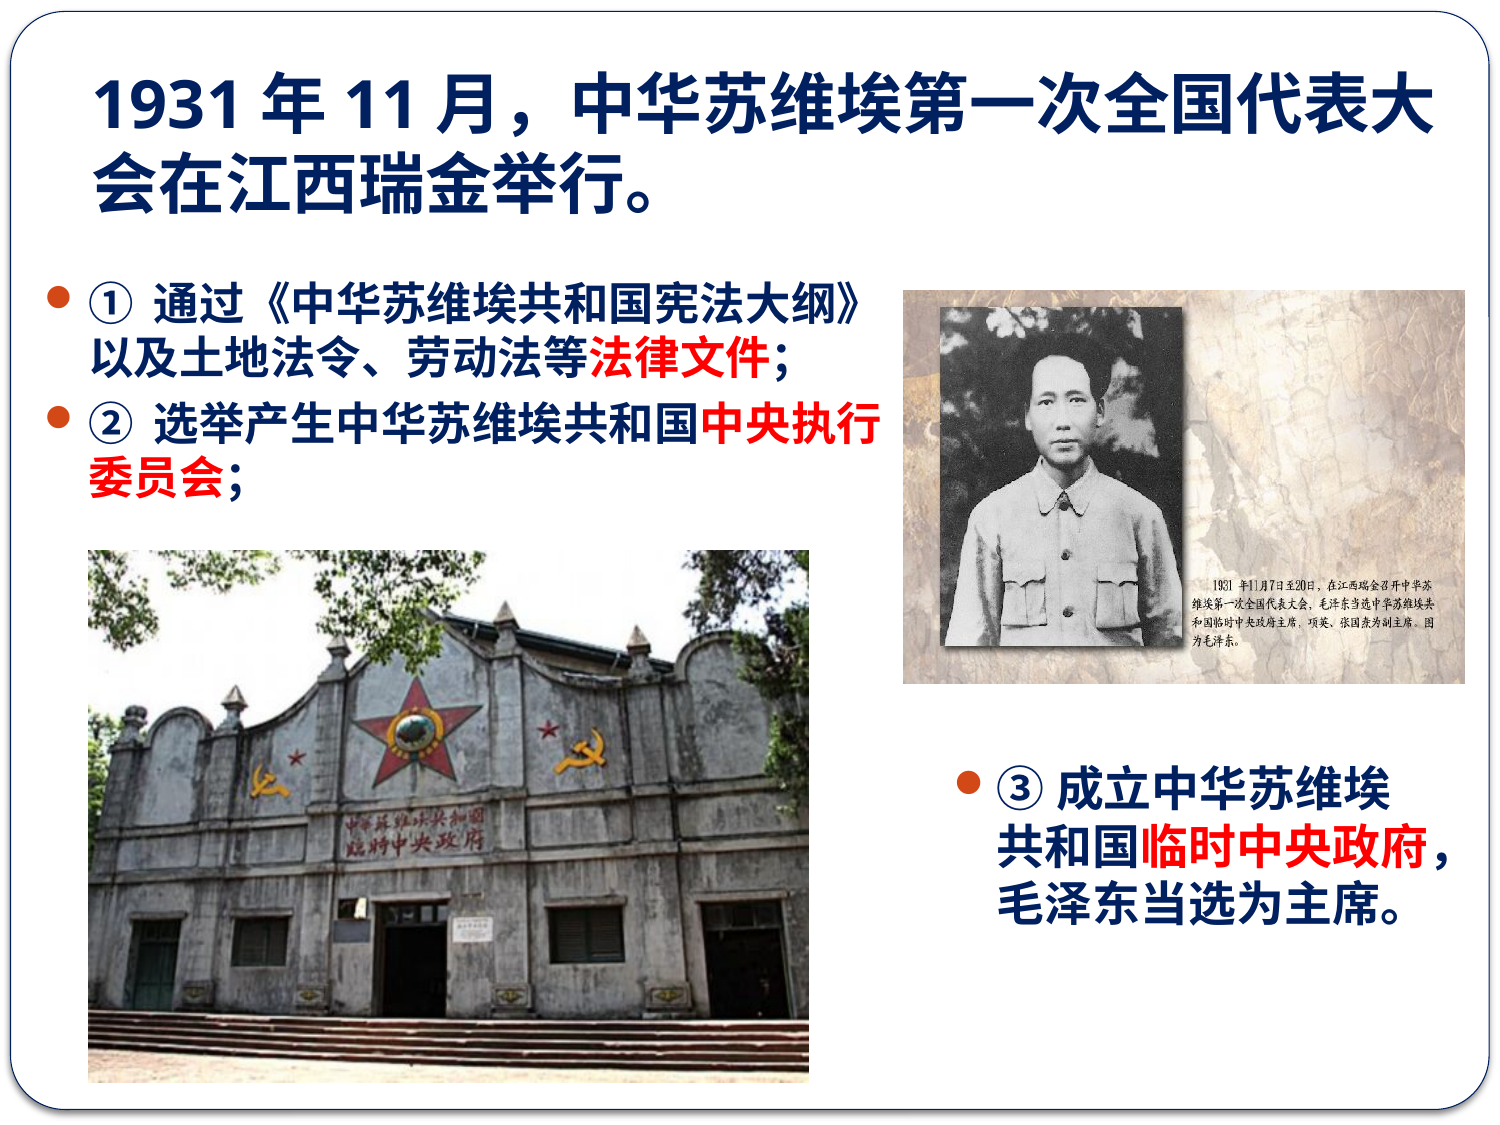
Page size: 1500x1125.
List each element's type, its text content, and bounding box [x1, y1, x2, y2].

text_box ③成立中华苏维埃共和国临时中央政府，毛泽东当选为主席。 [938, 751, 1447, 995]
list ① 通过《中华苏维埃共和国宪法大纲》以及土地法令、劳动法等法律文件； ② 选举产生中华苏维埃共和国中央执行委员会； [29, 267, 904, 563]
picture [903, 290, 1465, 685]
picture [88, 550, 809, 1083]
text_box 1931年11月，中华苏维埃第一次全国代表大会在江西瑞金举行。 [76, 54, 1477, 230]
